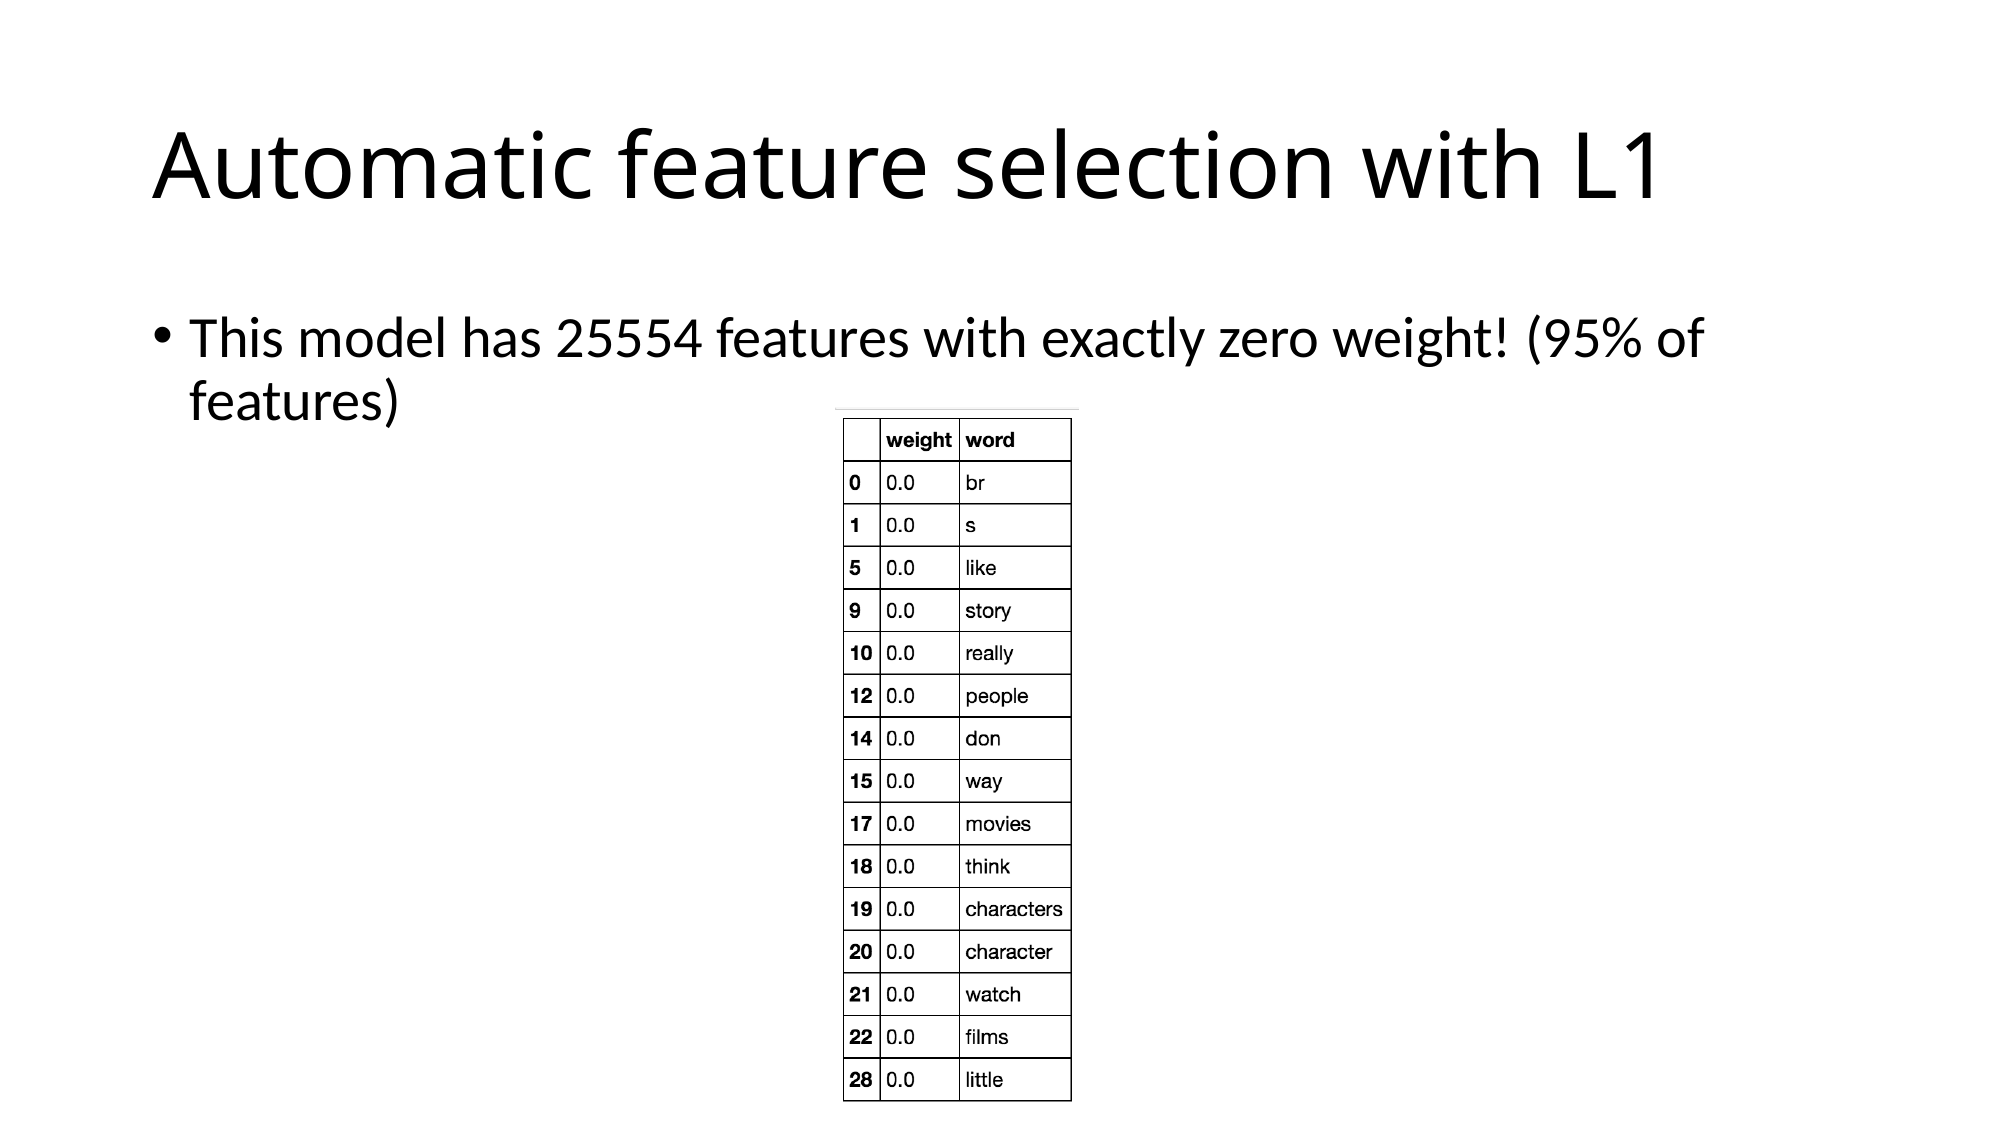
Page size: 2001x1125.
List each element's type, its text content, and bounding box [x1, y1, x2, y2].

picture [835, 407, 1079, 1107]
list This model has 25554 features with exactly zero weight! (95% of features) [137, 299, 1863, 458]
title Automatic feature selection with L1 [137, 59, 1863, 278]
